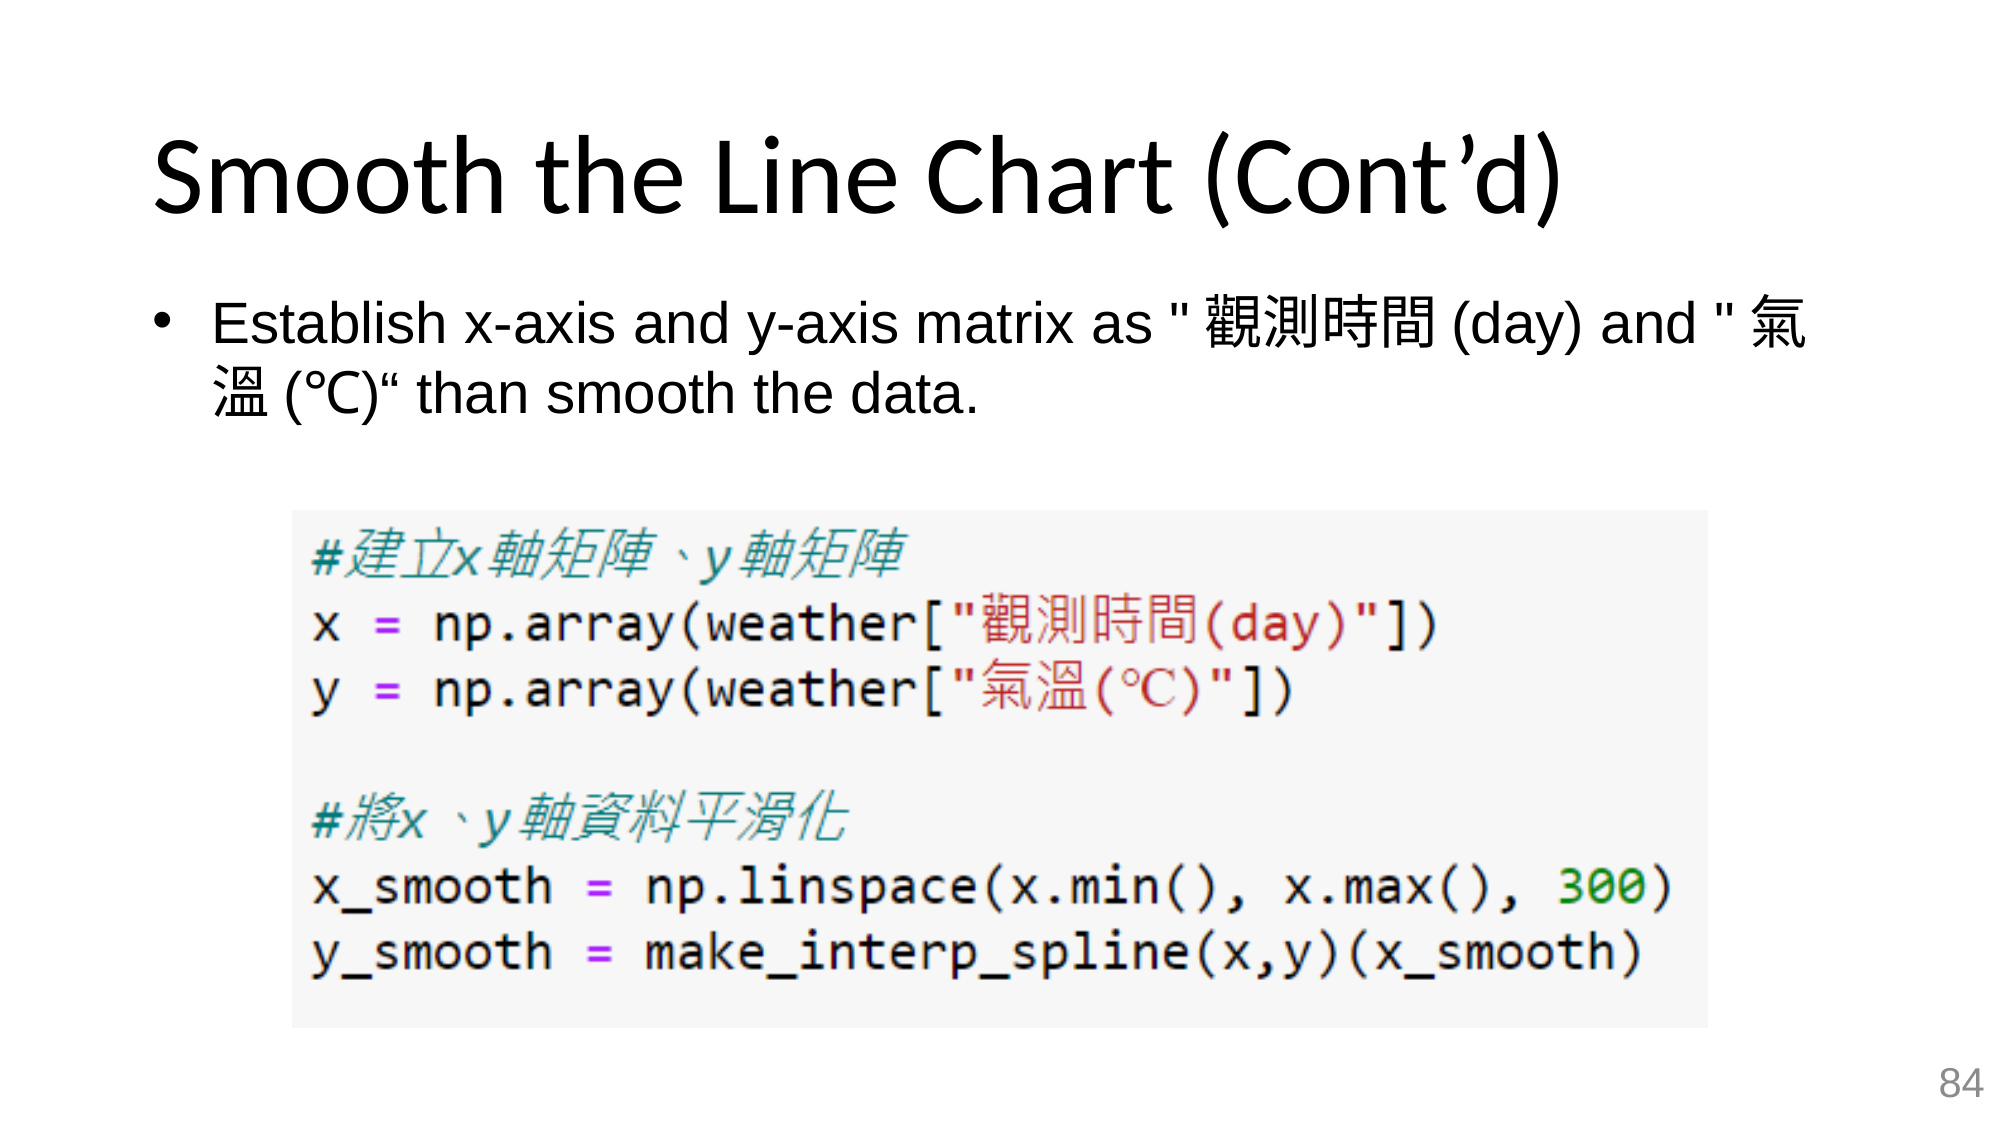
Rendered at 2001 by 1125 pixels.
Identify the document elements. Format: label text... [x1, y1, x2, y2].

slide_number 84 [1550, 1050, 2000, 1111]
list Establish x-axis and y-axis matrix as "觀測時間(day) and "氣溫(℃)“ than smooth the data. [137, 277, 1863, 991]
picture [292, 510, 1708, 1028]
title Smooth the Line Chart (Cont’d) [137, 59, 1863, 277]
